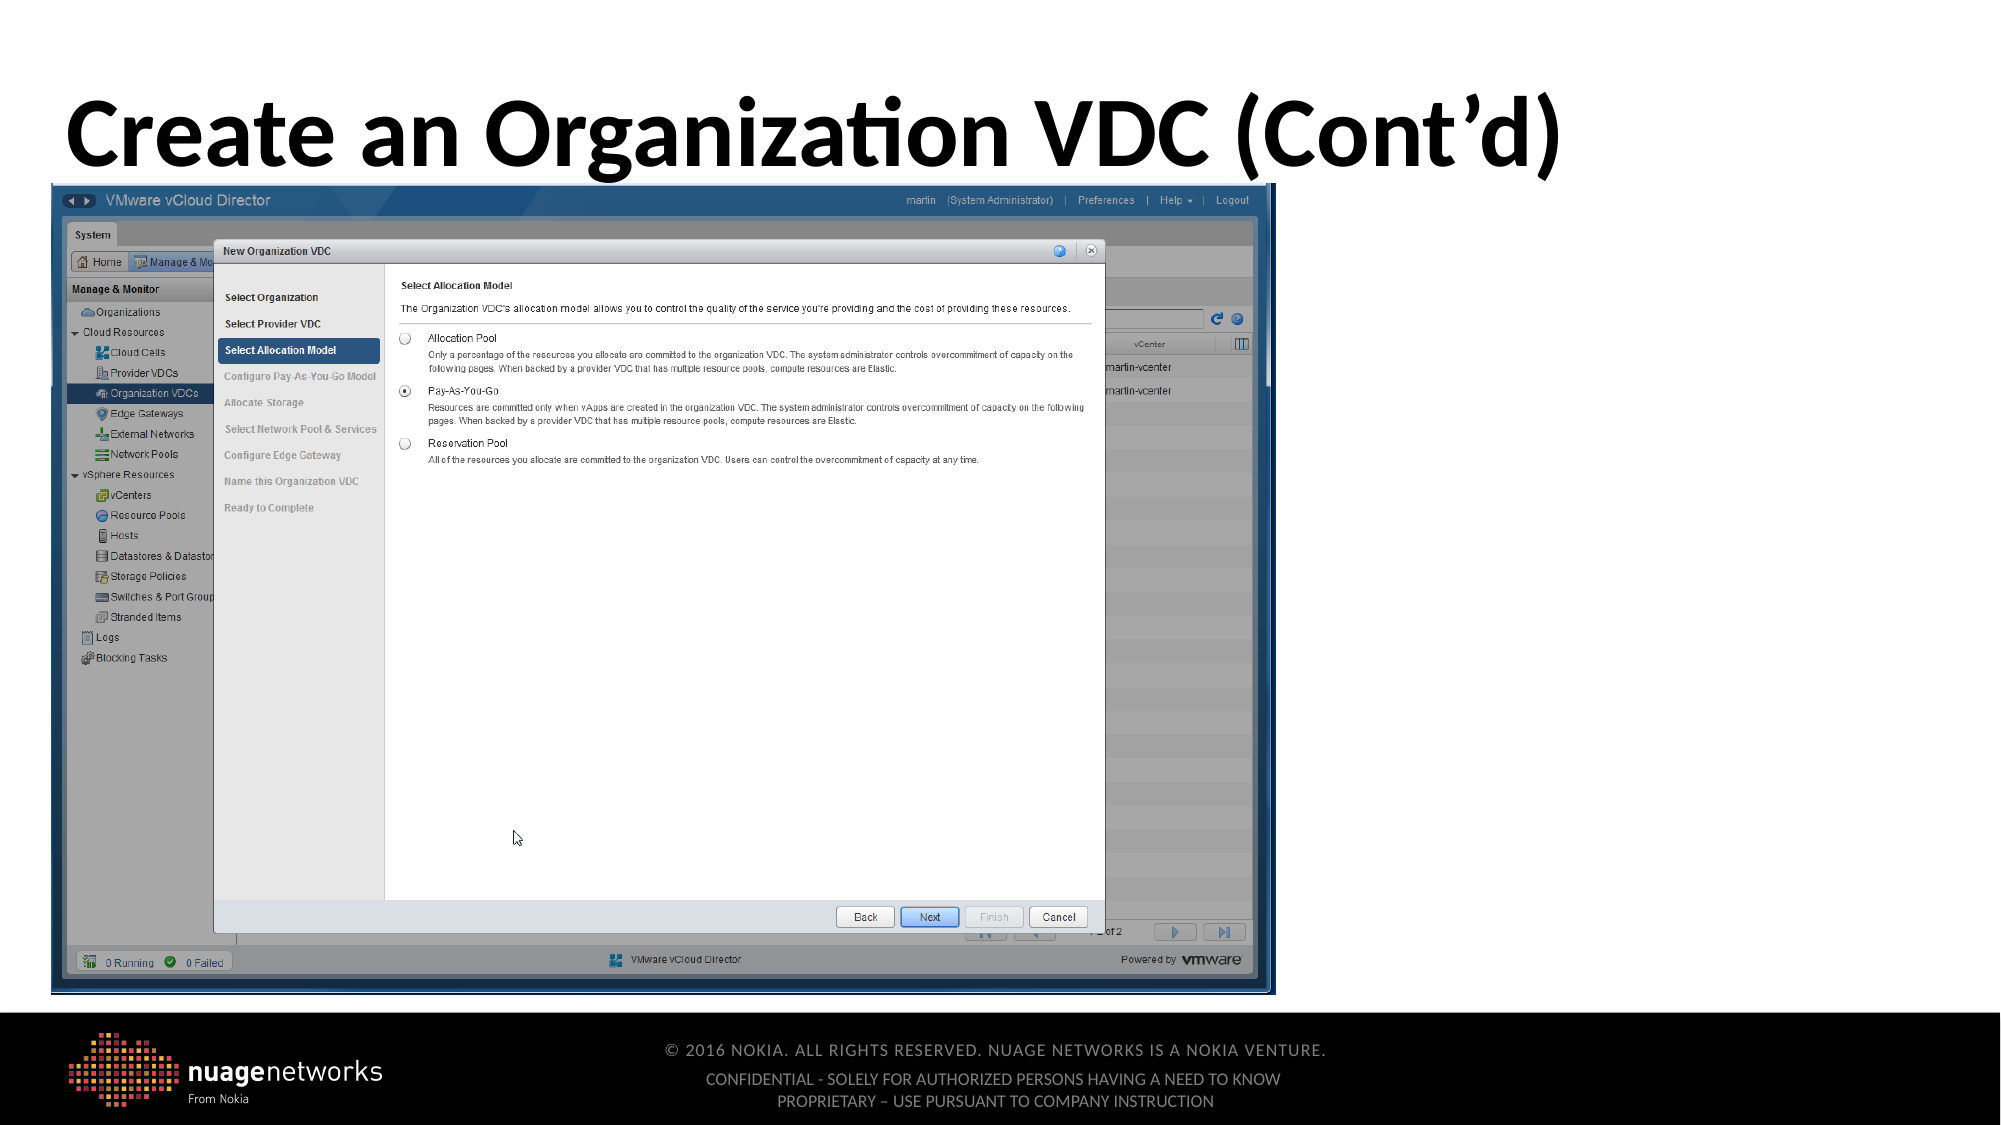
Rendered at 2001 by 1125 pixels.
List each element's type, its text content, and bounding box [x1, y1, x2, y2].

picture [55, 1030, 396, 1109]
title Create an Organization VDC (Cont’d) [51, 33, 1951, 221]
picture [51, 183, 1276, 995]
